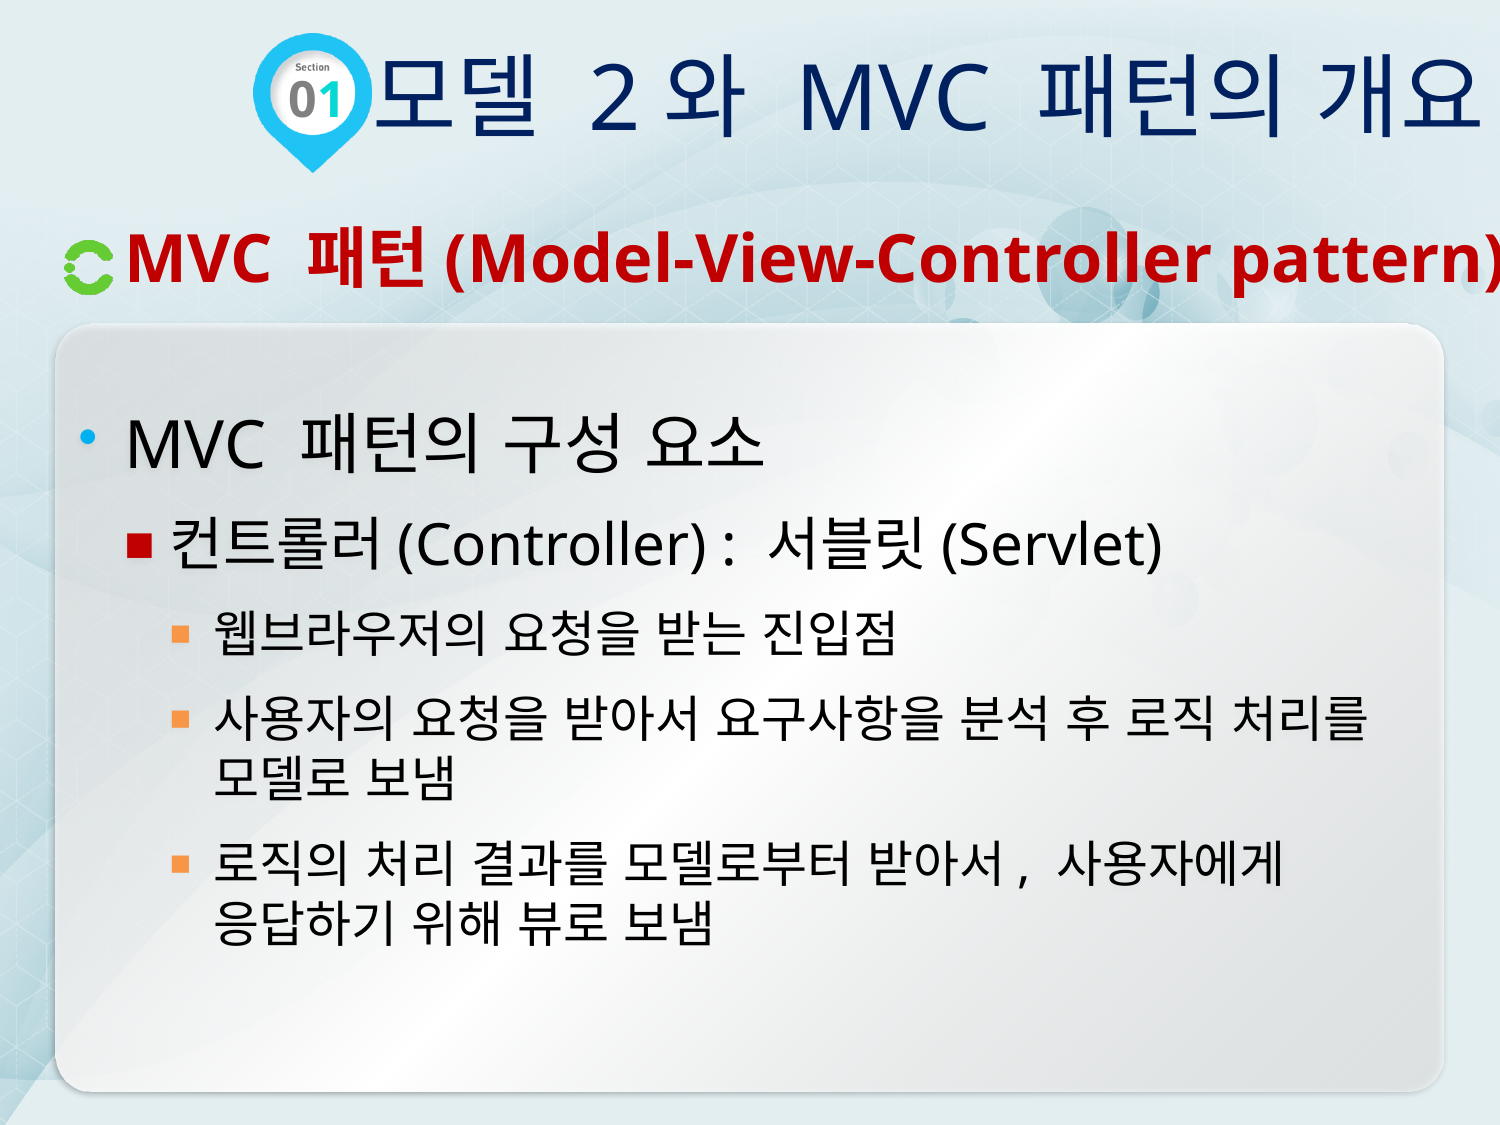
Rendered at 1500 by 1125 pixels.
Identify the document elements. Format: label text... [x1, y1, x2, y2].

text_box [253, 33, 373, 173]
text_box MVC 패턴(Model-View-Controller pattern) [109, 208, 1500, 303]
picture [64, 240, 113, 295]
text_box MVC 패턴의 구성 요소 컨트롤러(Controller) : 서블릿(Servlet) 웹브라우저의 요청을 받는 진입점 사용자의 요청을 받아서 요구사항을 분석 후 로직 처리를 모델로 보냄 로직의 처리 결과를 모델로부터 받아서, 사용자에게 응답하기 위해 뷰로 보냄 [53, 321, 1446, 1094]
title 모델 2와 MVC 패턴의 개요 [0, 0, 1500, 188]
